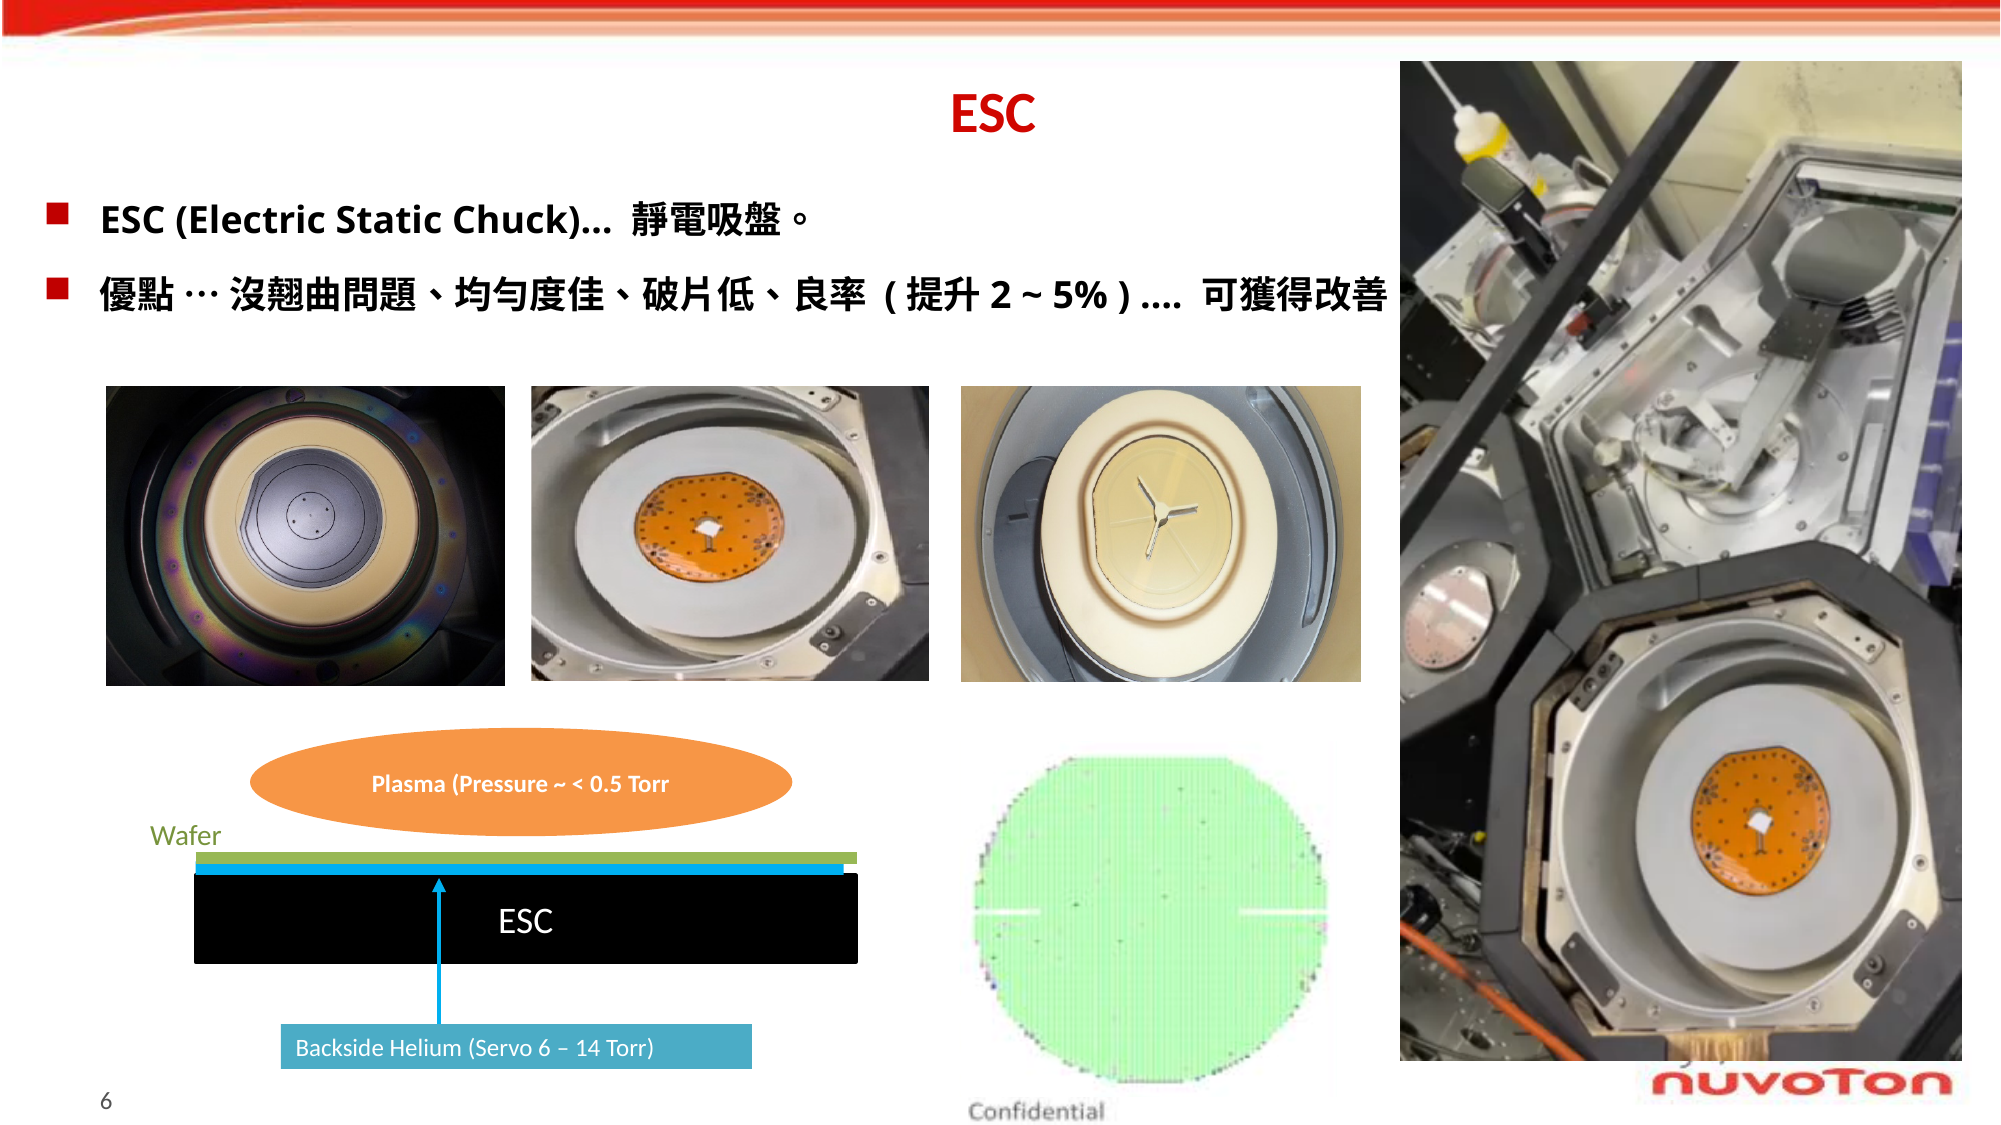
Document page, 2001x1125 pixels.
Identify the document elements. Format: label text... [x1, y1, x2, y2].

slide_number 5 [0, 1069, 213, 1125]
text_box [67, 727, 856, 1084]
title ESC [99, 66, 1394, 149]
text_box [1399, 60, 1963, 1062]
picture [2, 0, 2001, 1125]
picture [961, 386, 1361, 682]
list ESC (Electric Static Chuck)… 靜電吸盤。 優點 … 沒翹曲問題、均勻度佳、破片低、良率 (提升2 ~ 5% ) …. 可獲得改善。 [28, 166, 1394, 987]
picture [105, 386, 506, 687]
picture [530, 386, 930, 681]
